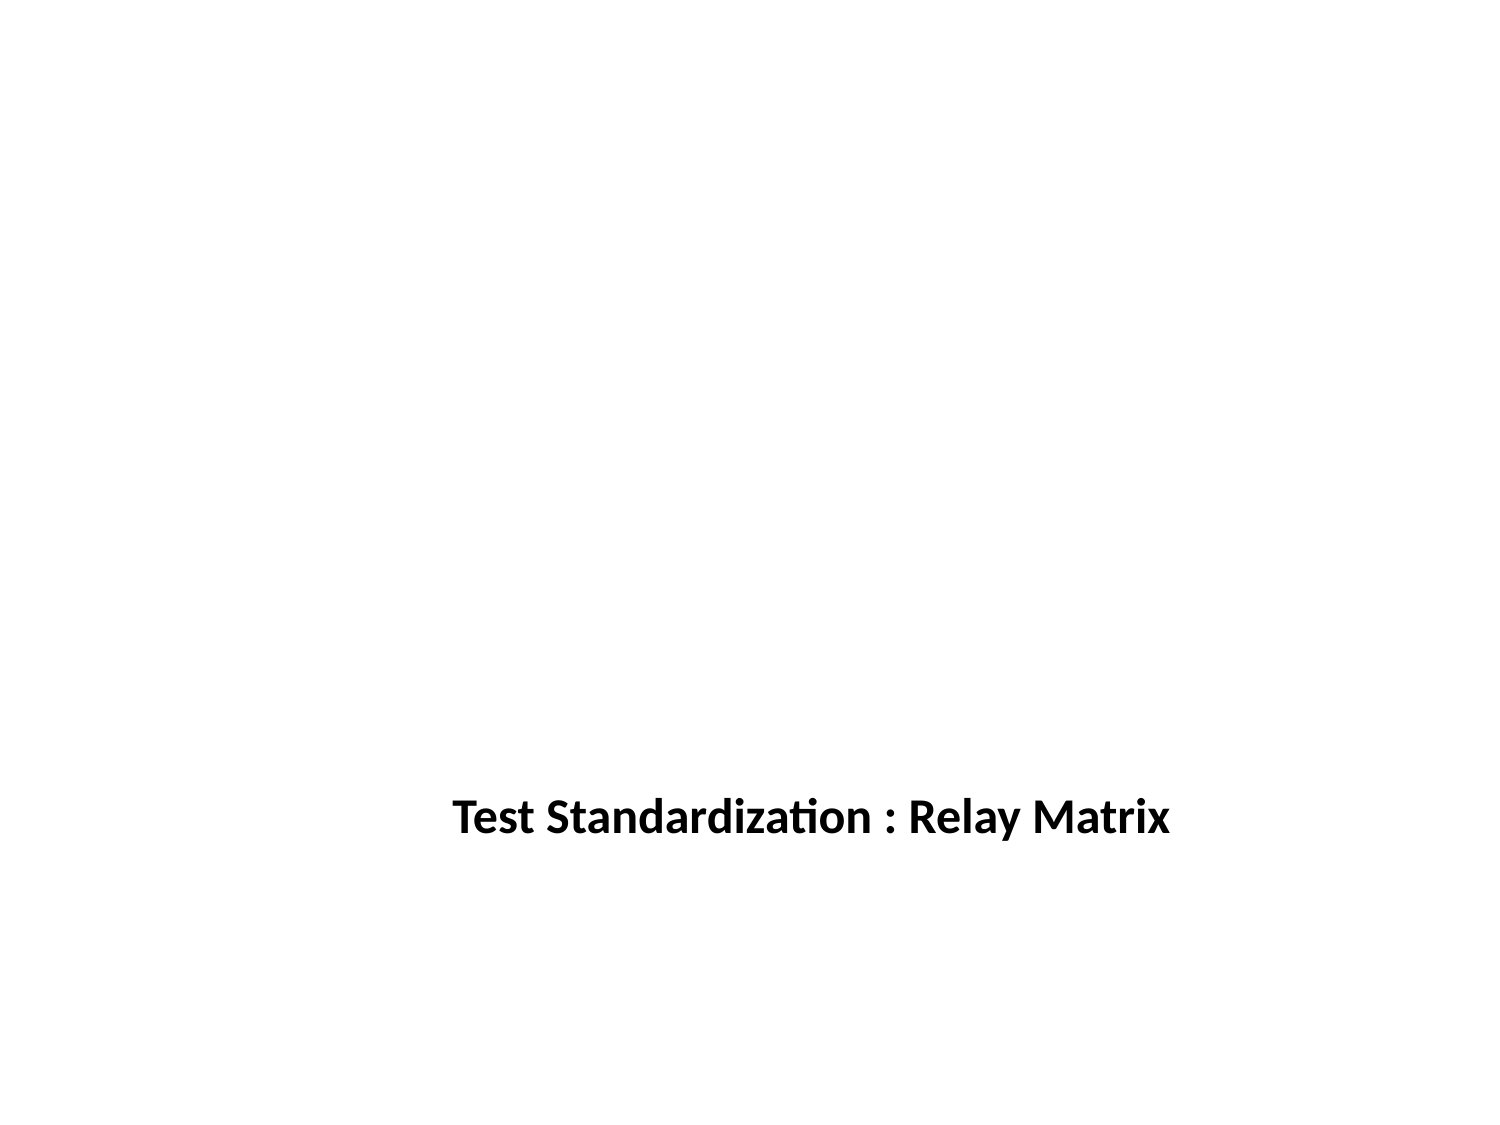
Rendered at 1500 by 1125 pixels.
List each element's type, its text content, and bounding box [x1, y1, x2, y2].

text_box Test Standardization : Relay Matrix [437, 775, 1186, 851]
